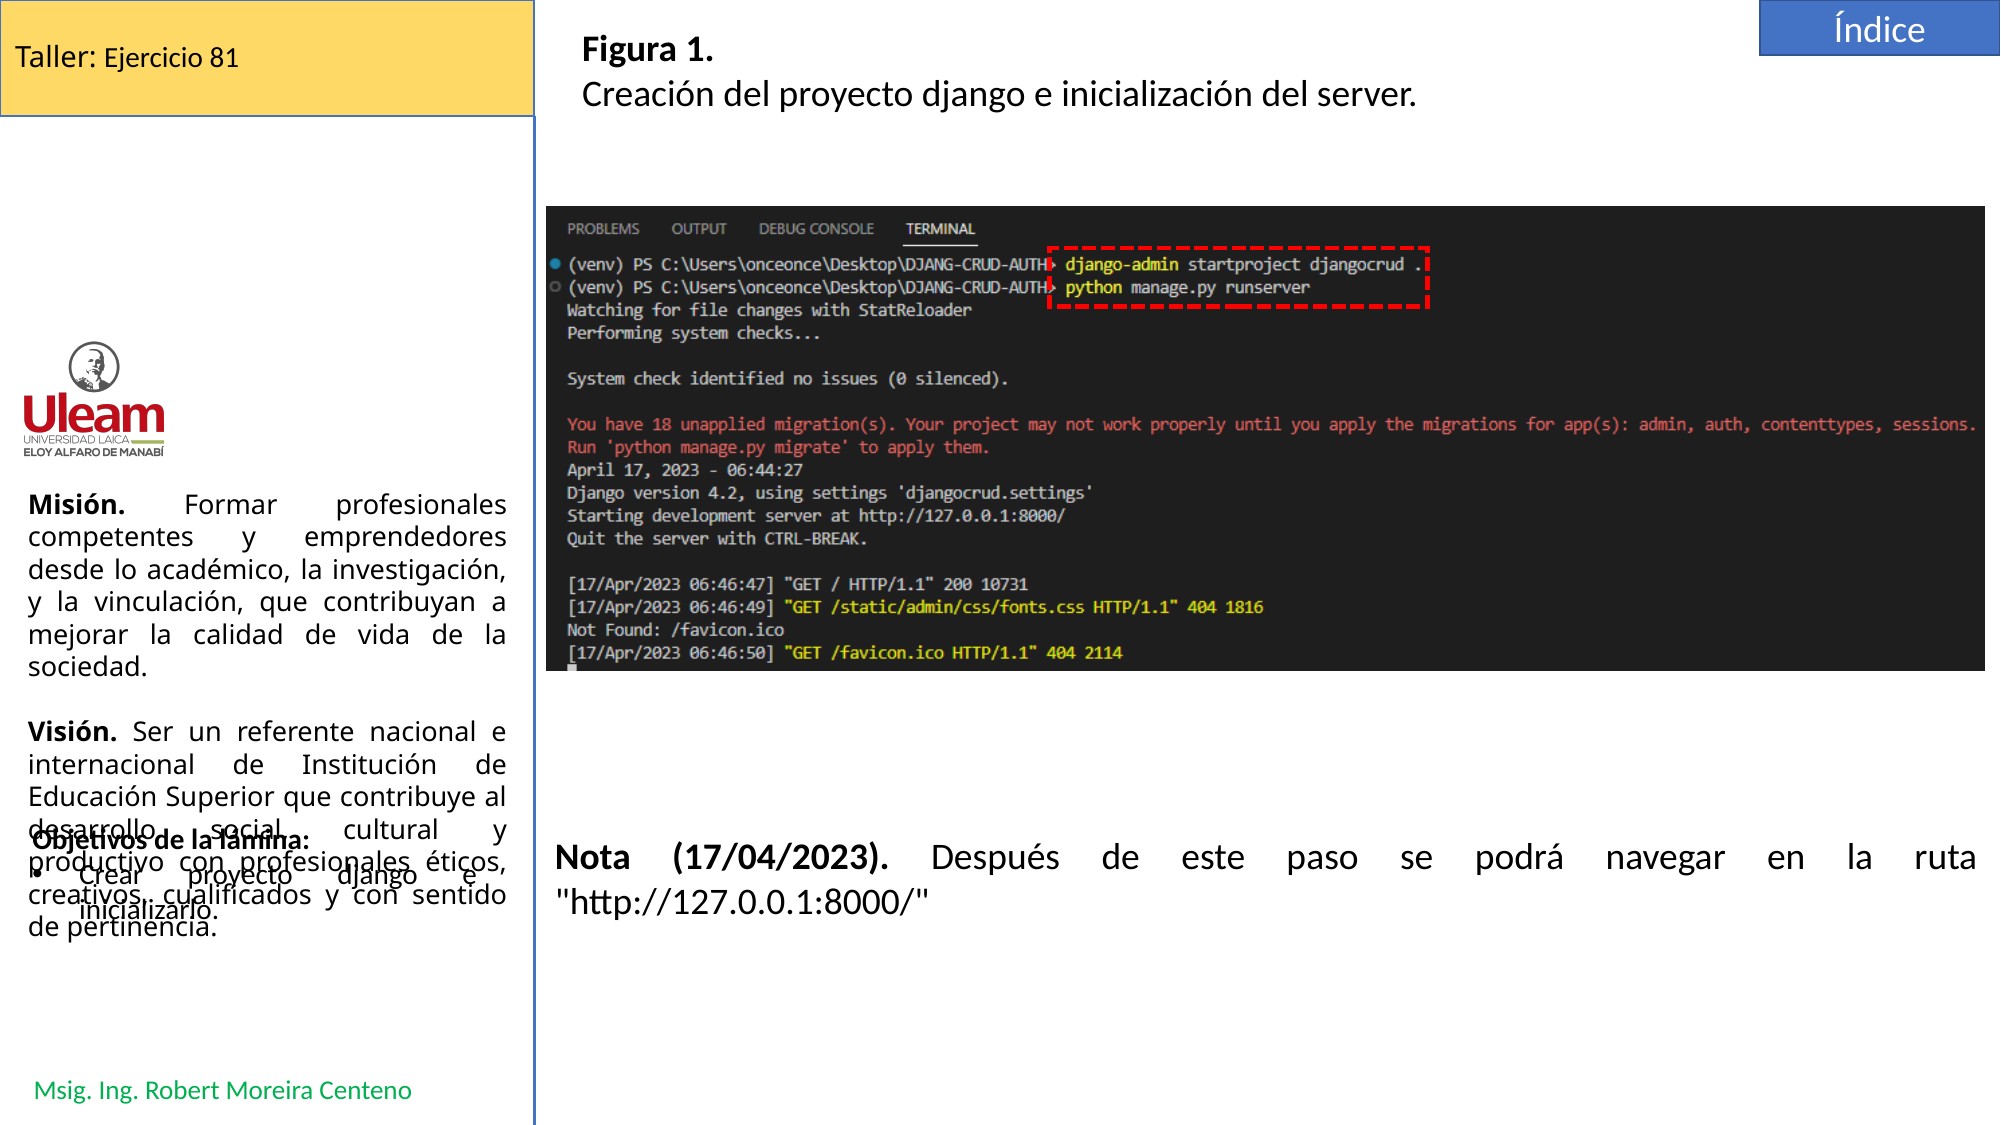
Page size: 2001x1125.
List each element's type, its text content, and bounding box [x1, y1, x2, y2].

text_box Figura 1. Creación del proyecto django e inicialización del server. [567, 16, 1741, 122]
picture [12, 329, 176, 470]
text_box Nota (17/04/2023). Después de este paso se podrá navegar en la ruta "http://127.0.0.1:8000/" [539, 824, 1994, 929]
picture [546, 206, 1985, 671]
title Taller: Ejercicio 81 [0, 0, 535, 117]
text_box Msig. Ing. Robert Moreira Centeno [18, 1064, 428, 1112]
text_box Misión. Formar profesionales competentes y emprendedores desde lo académico, la investigación, y la vinculación, que contribuyan a mejorar la calidad de vida de la sociedad. Visión. Ser un referente nacional e internacional de Institución de Educación Superior que contribuye al desarrollo social, cultural y productivo con profesionales éticos, creativos, cualificados y con sentido de pertinencia. [13, 479, 522, 950]
text_box Índice [1759, 0, 2000, 56]
